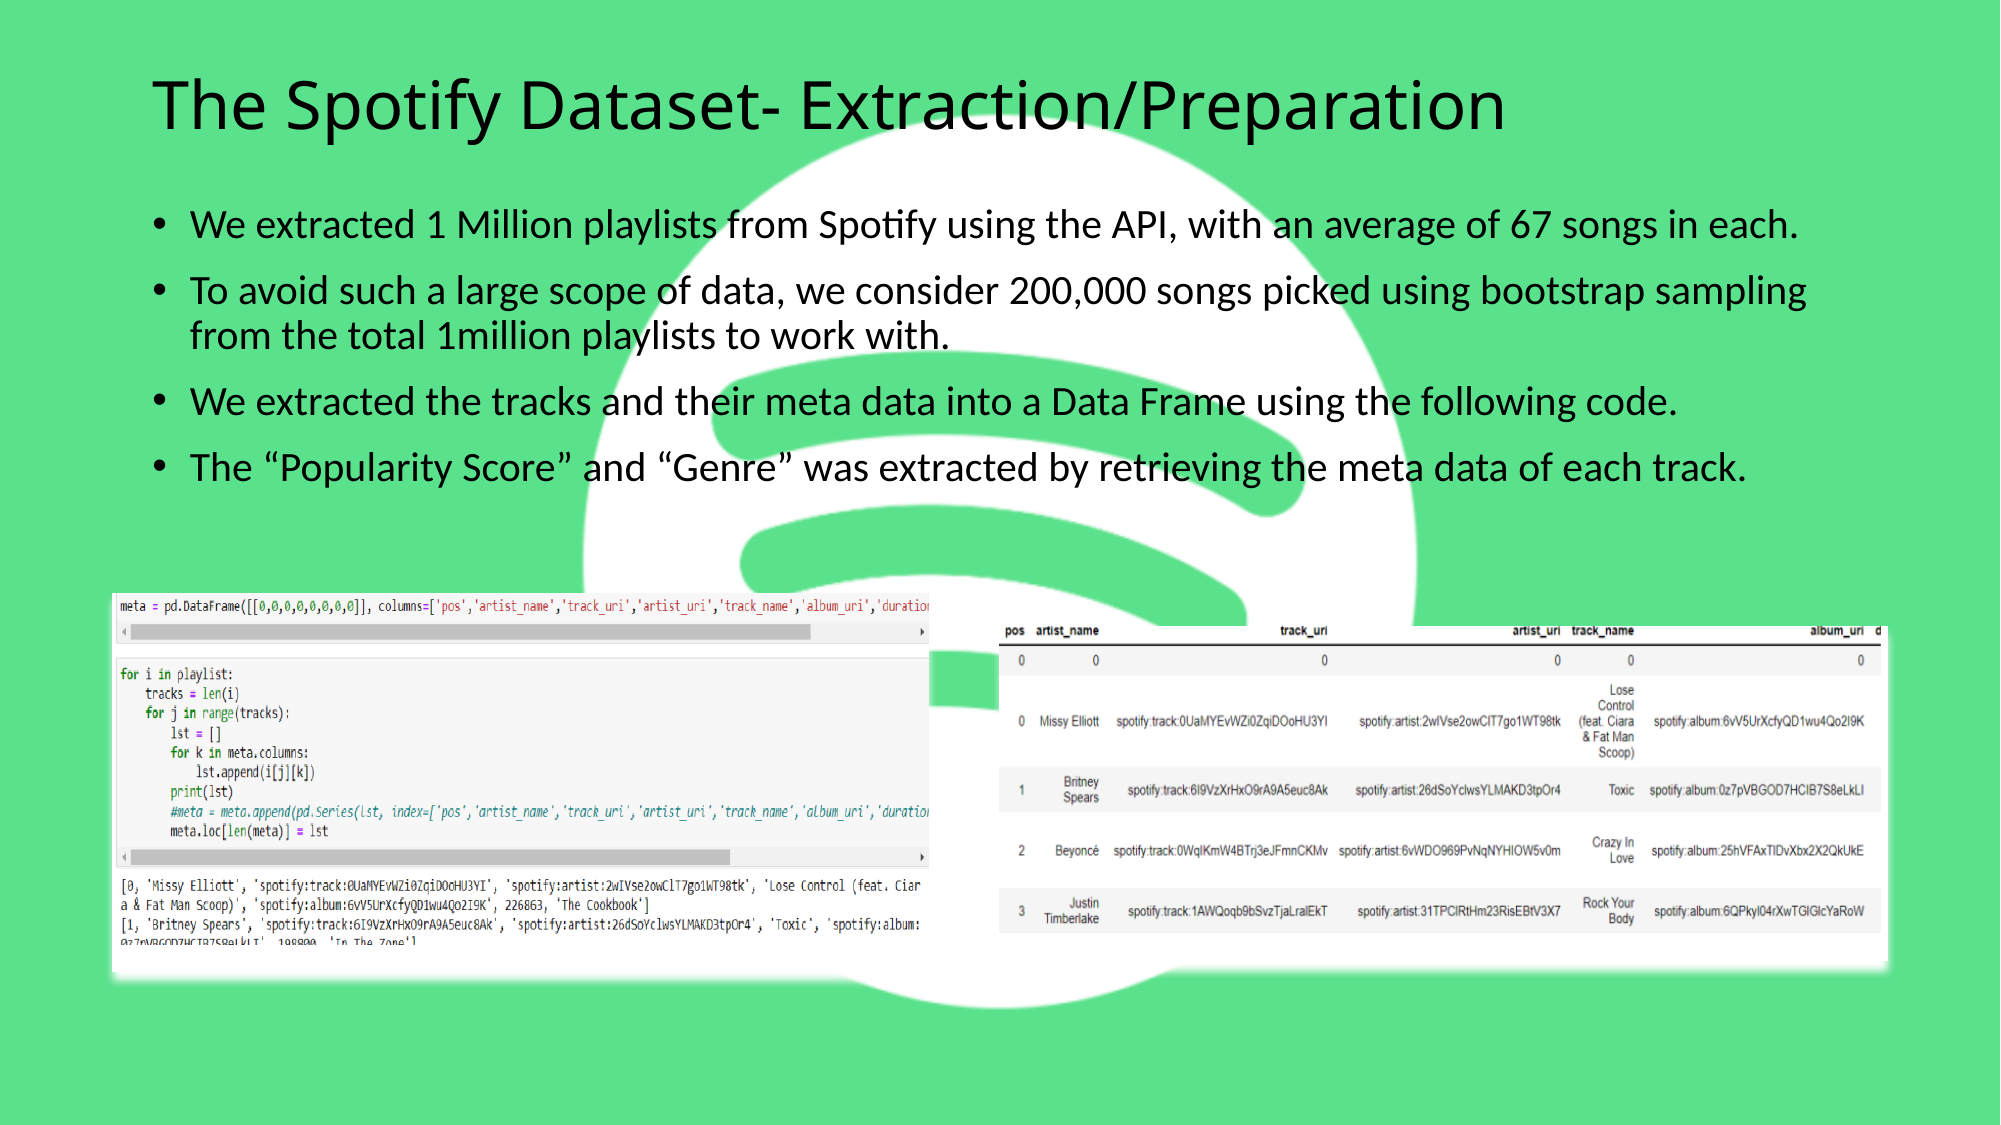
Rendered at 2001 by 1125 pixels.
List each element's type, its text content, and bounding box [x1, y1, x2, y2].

list We extracted 1 Million playlists from Spotify using the API, with an average of 67 songs in each. To avoid such a large scope of data, we consider 200,000 songs picked using bootstrap sampling from the total 1million playlists to work with. We extracted the tracks and their meta data into a Data Frame using the following code. The “Popularity Score” and “Genre” was extracted by retrieving the meta data of each track. [137, 195, 1863, 1014]
picture [999, 626, 1888, 961]
picture [112, 593, 929, 972]
title The Spotify Dataset- Extraction/Preparation [137, 39, 1863, 176]
